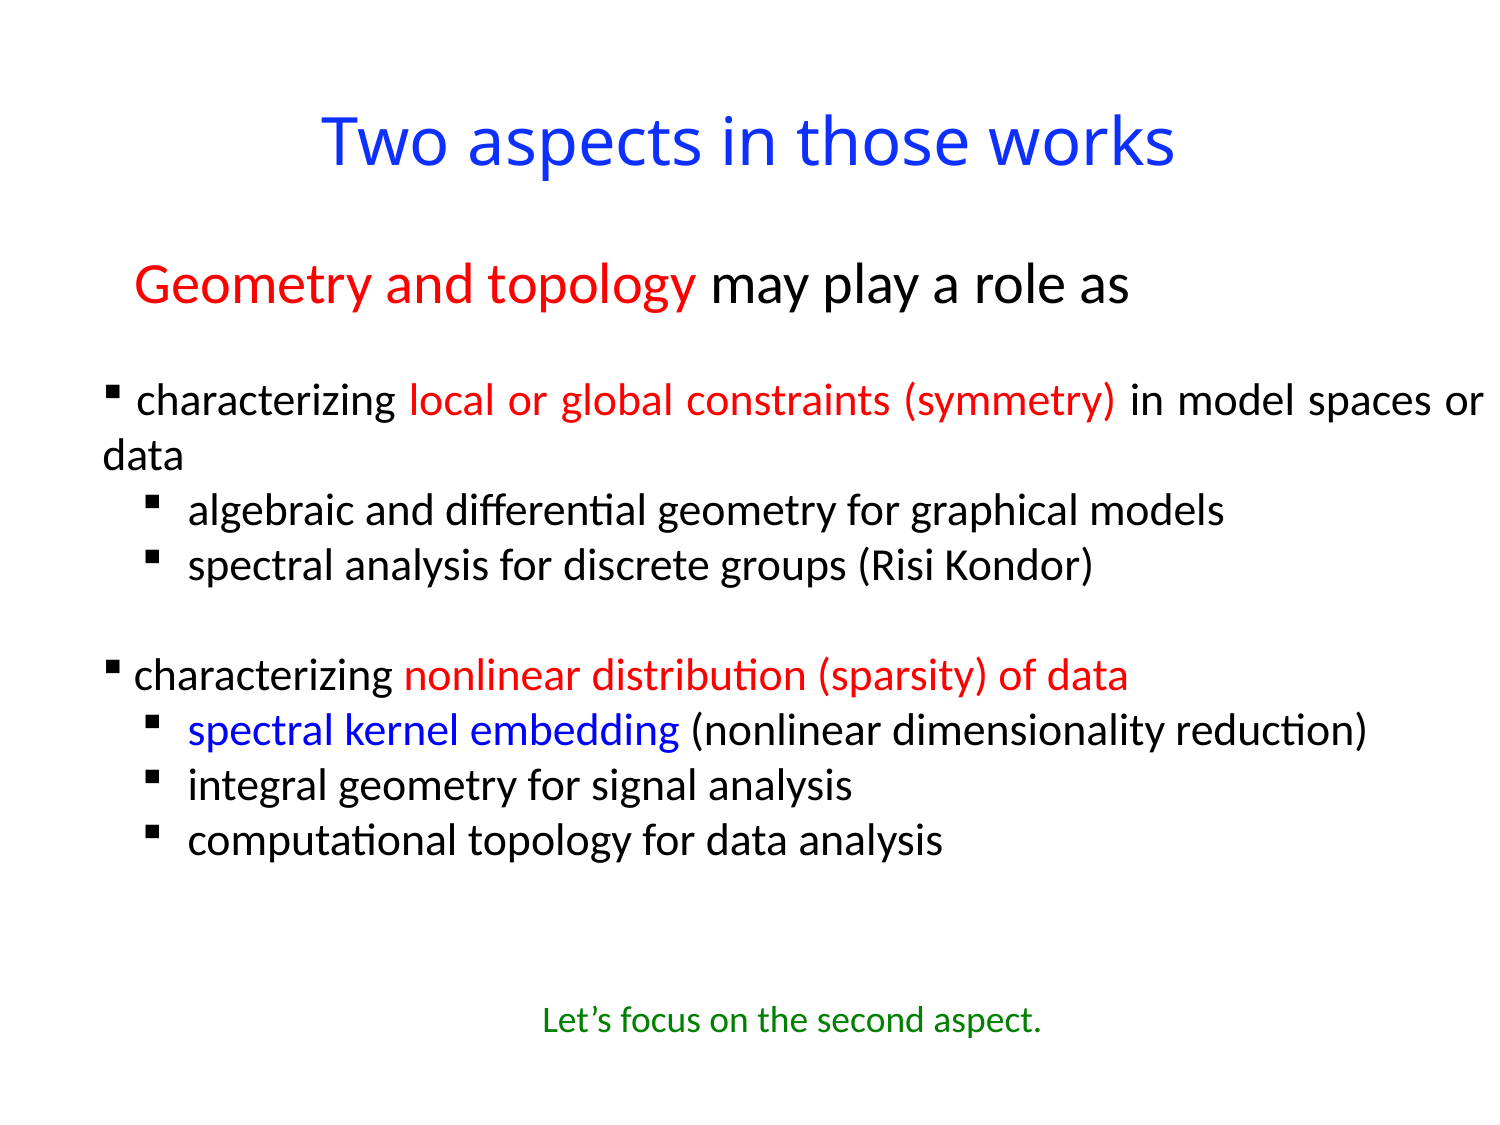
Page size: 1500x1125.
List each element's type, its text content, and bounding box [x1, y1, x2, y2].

text_box characterizing local or global constraints (symmetry) in model spaces or data algebraic and differential geometry for graphical models spectral analysis for discrete groups (Risi Kondor) characterizing nonlinear distribution (sparsity) of data spectral kernel embedding (nonlinear dimensionality reduction) integral geometry for signal analysis computational topology for data analysis [87, 362, 1500, 873]
text_box Geometry and topology may play a role as [106, 237, 1159, 393]
text_box Let’s focus on the second aspect. [527, 987, 1059, 1048]
title Two aspects in those works [75, 45, 1425, 233]
